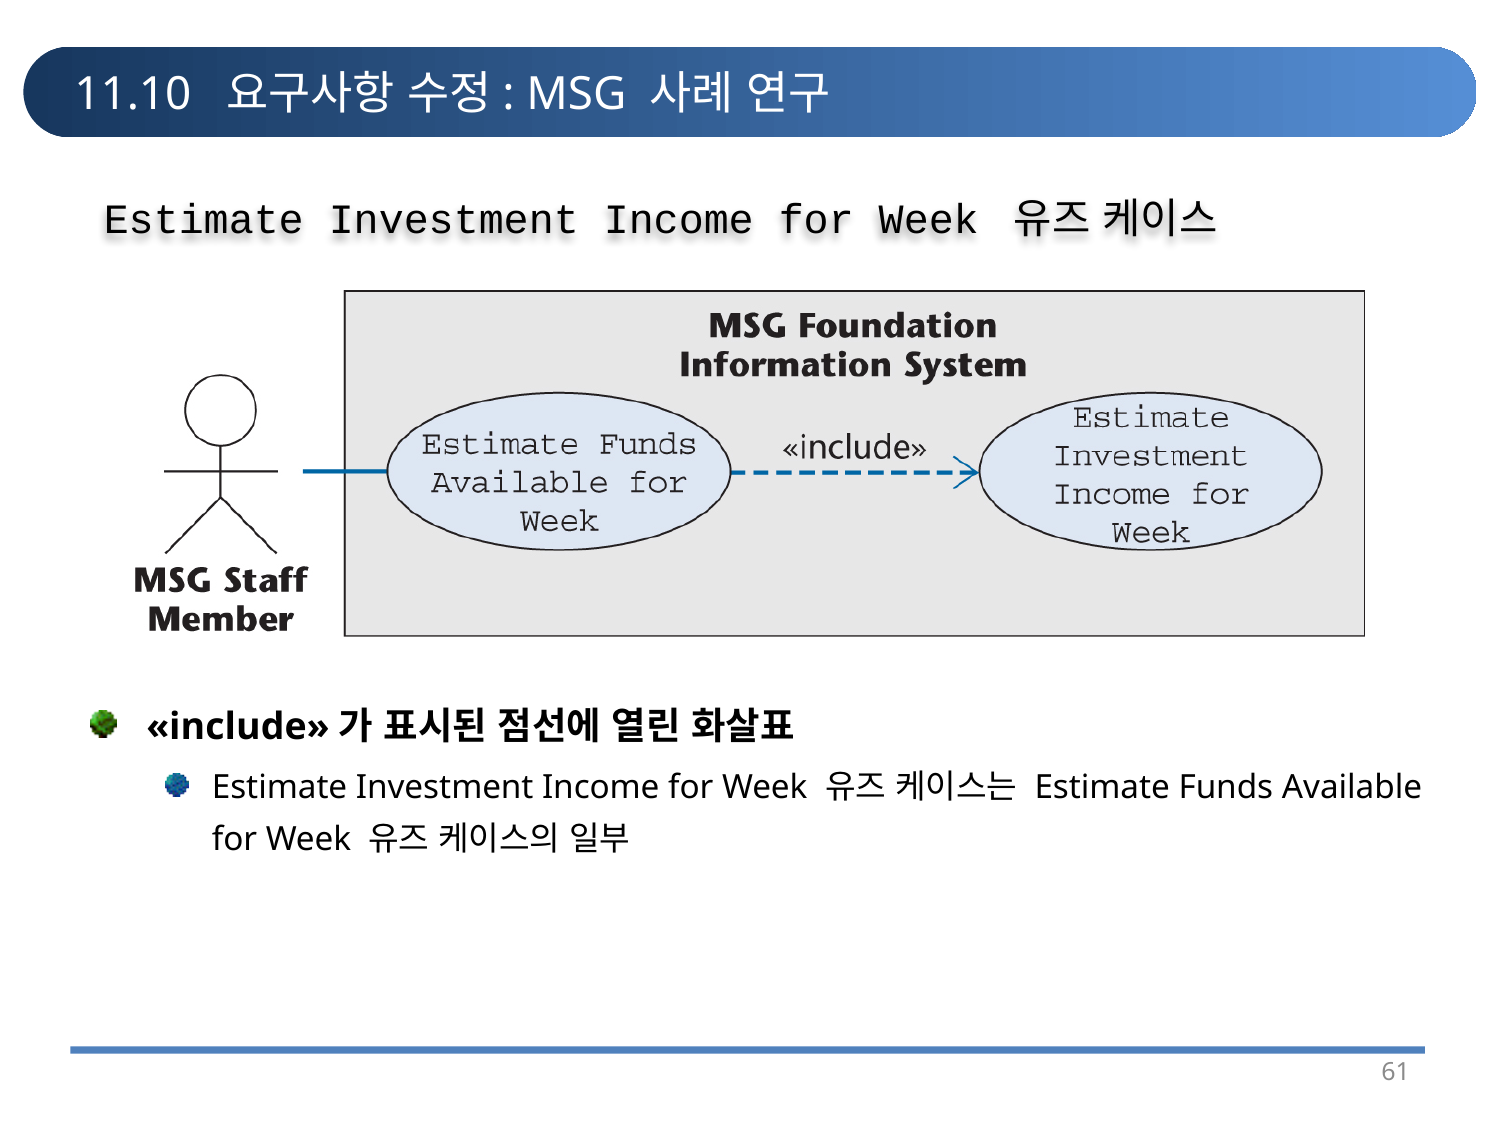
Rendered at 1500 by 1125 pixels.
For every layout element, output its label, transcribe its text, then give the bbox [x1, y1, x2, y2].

picture [135, 290, 1365, 637]
slide_number 61 [1074, 1042, 1425, 1103]
picture [165, 773, 189, 797]
picture [90, 710, 117, 738]
list «include»가 표시된 점선에 열린 화살표 Estimate Investment Income for Week 유즈 케이스는 Estimate Funds Available for Week 유즈 케이스의 일부 [74, 680, 1471, 1006]
list Estimate Investment Income for Week 유즈 케이스 [60, 180, 1251, 255]
title 11.10 요구사항 수정: MSG 사례 연구 [59, 56, 1410, 126]
